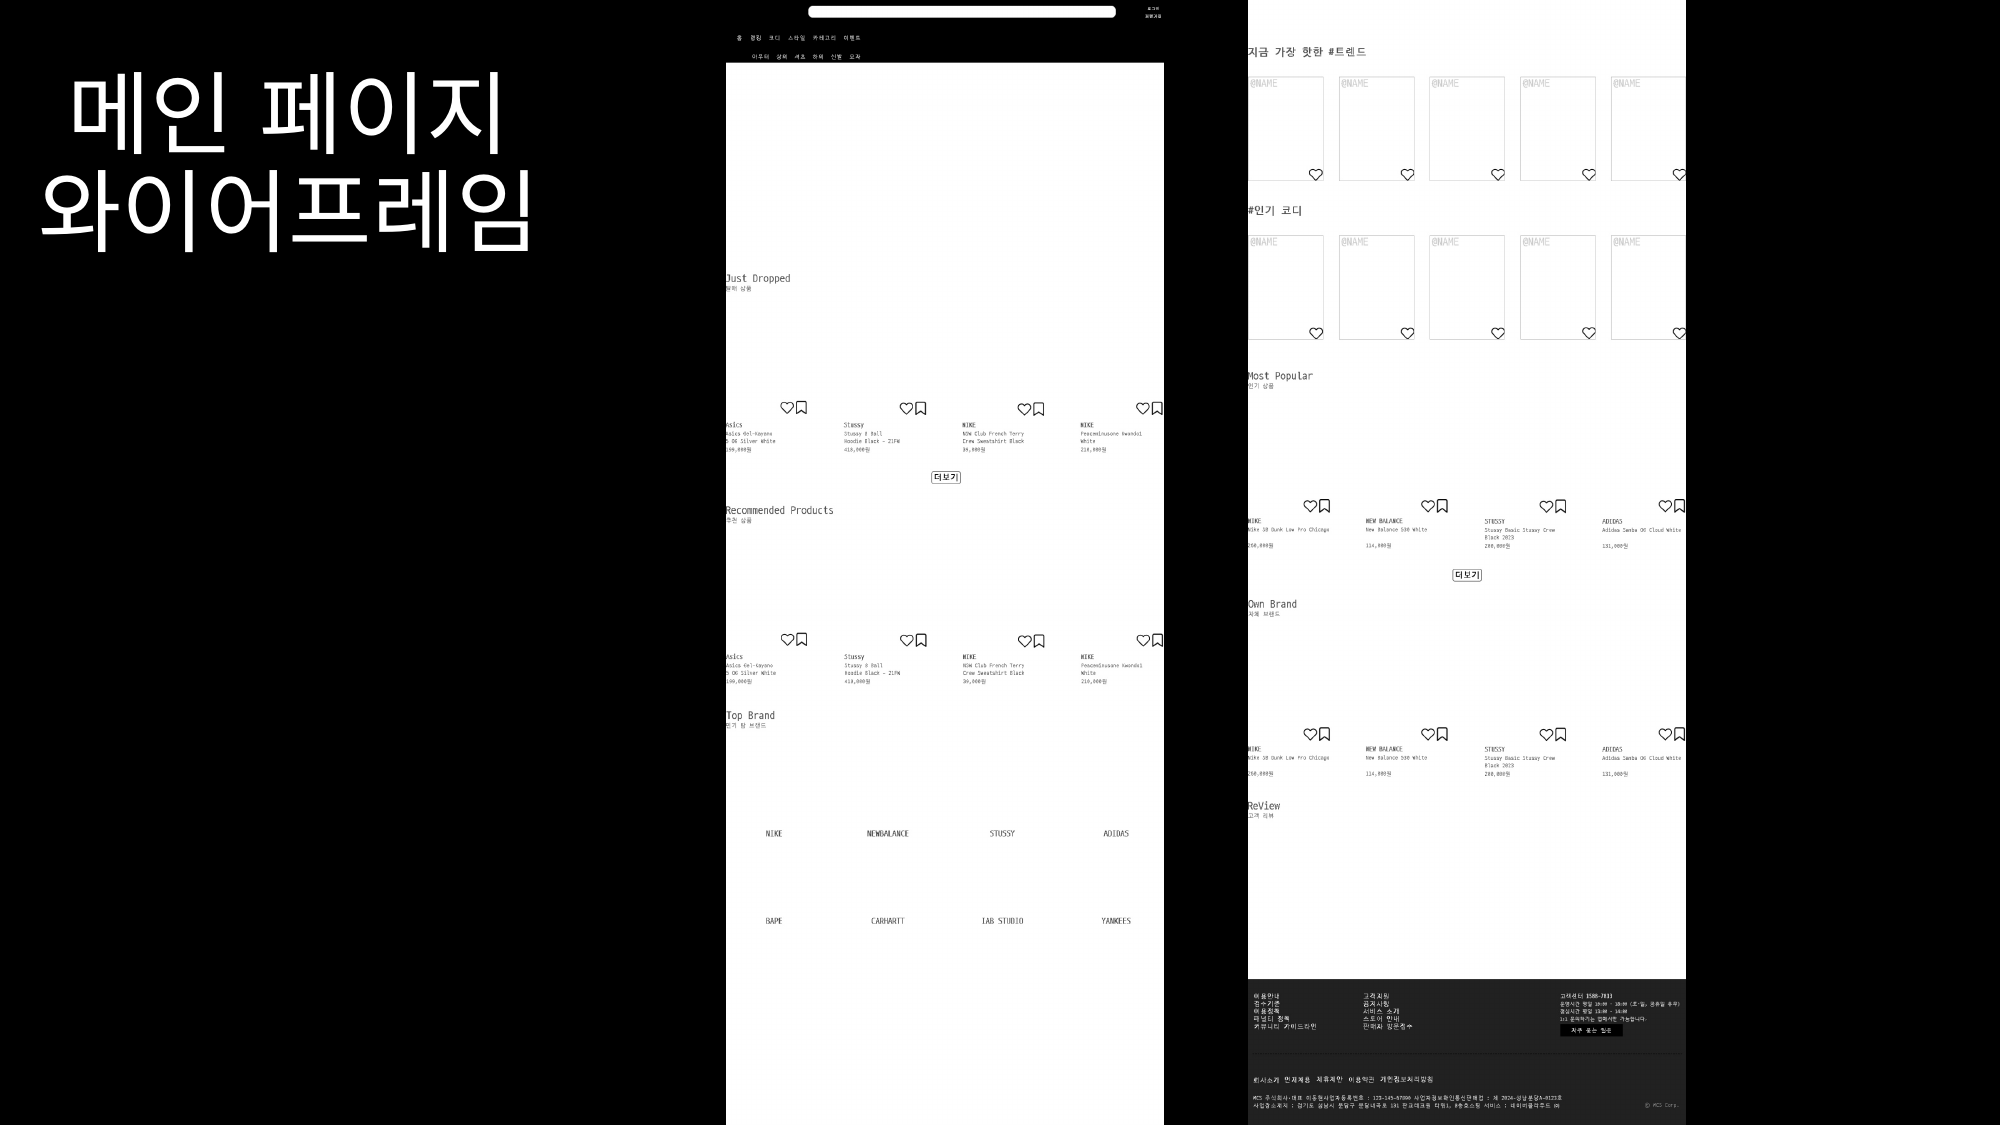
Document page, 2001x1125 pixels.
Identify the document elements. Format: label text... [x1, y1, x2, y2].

picture [1248, 0, 1686, 1125]
title 메인 페이지 와이어프레임 [20, 58, 558, 276]
picture [726, 0, 1164, 1125]
